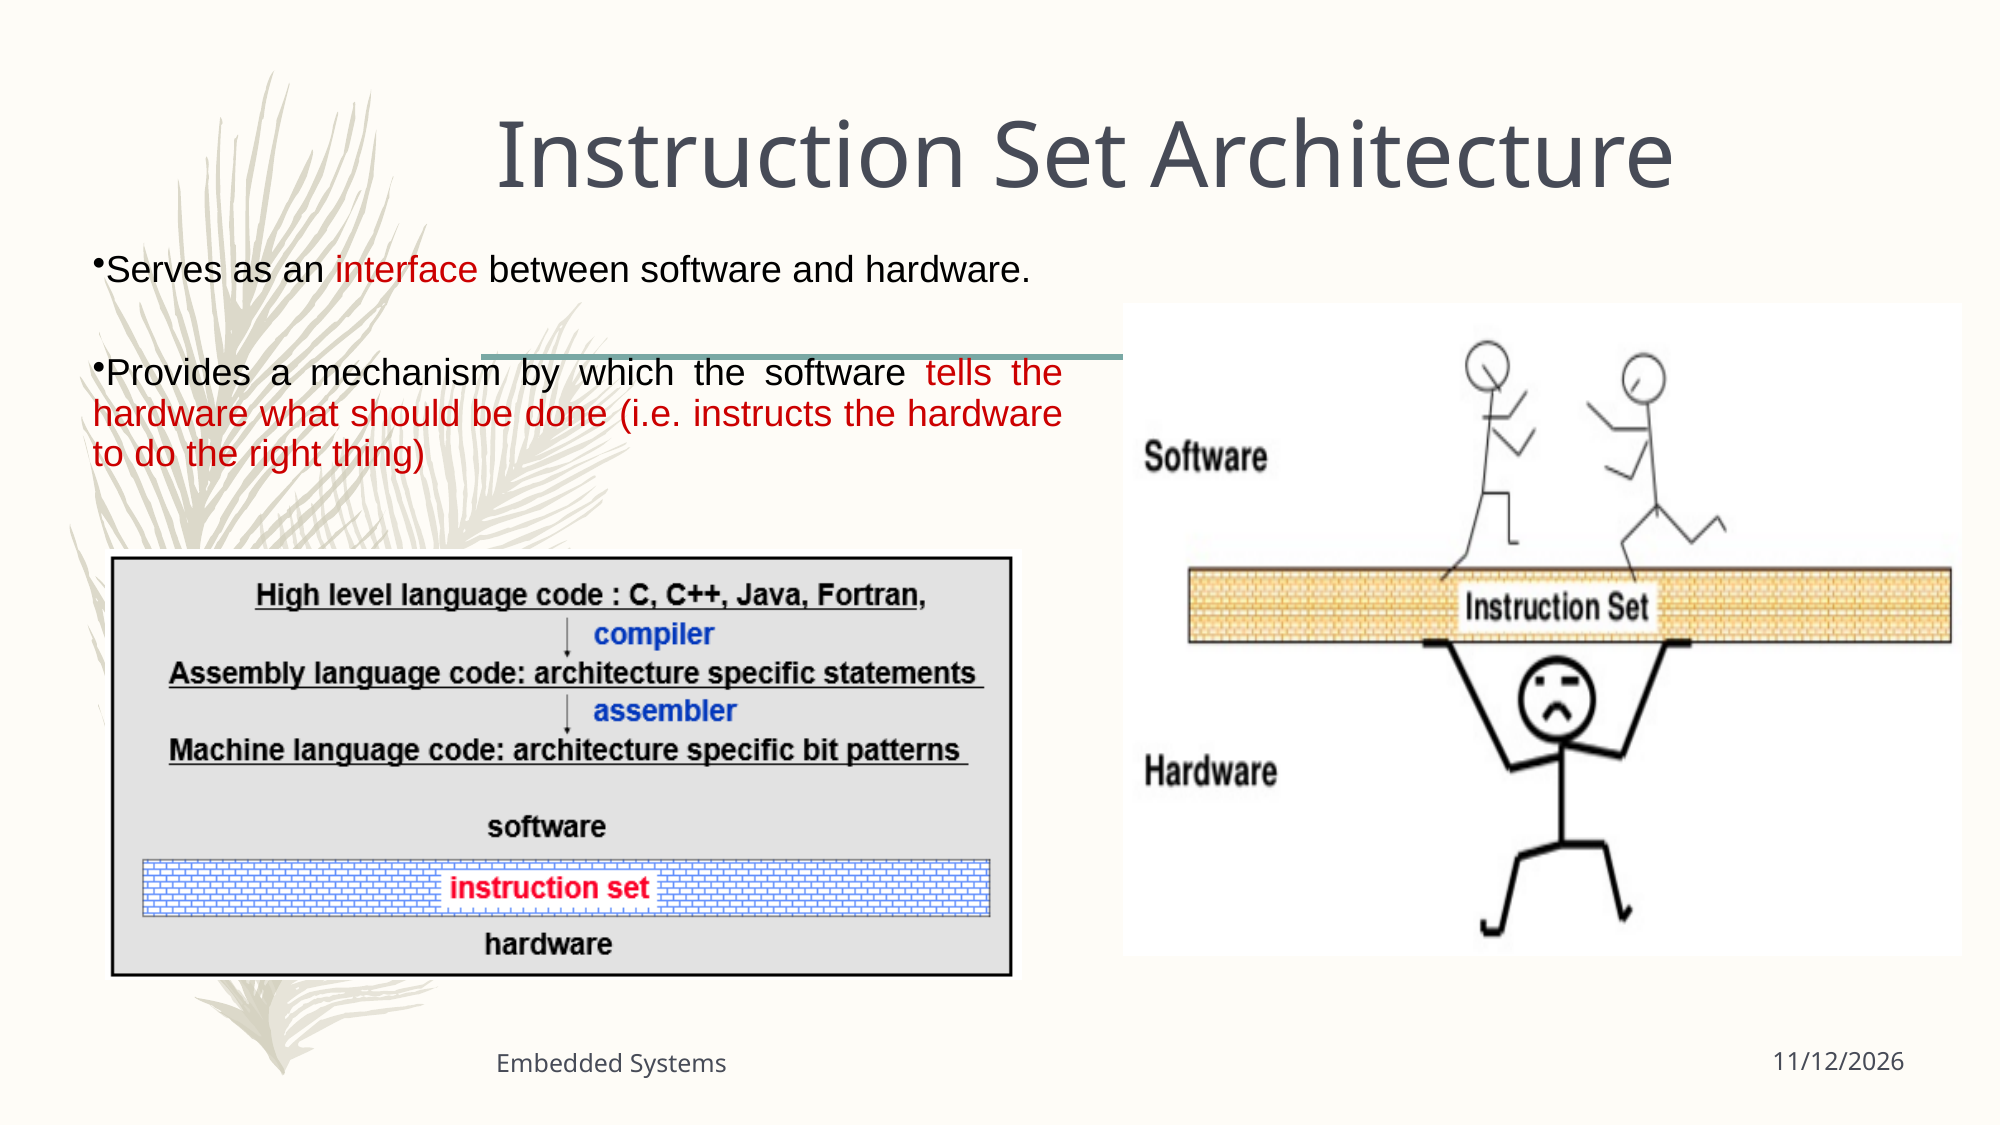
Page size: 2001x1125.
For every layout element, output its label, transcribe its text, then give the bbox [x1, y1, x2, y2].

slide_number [1470, 1032, 1920, 1093]
picture [105, 549, 1022, 980]
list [1123, 302, 1962, 957]
title Instruction Set Architecture [481, 93, 1920, 350]
footer Embedded Systems [481, 1032, 1411, 1093]
text_box Serves as an interface between software and hardware. Provides a mechanism by which the software tells the hardware what should be done (i.e. instructs the hardware to do the right thing) [77, 242, 1078, 534]
